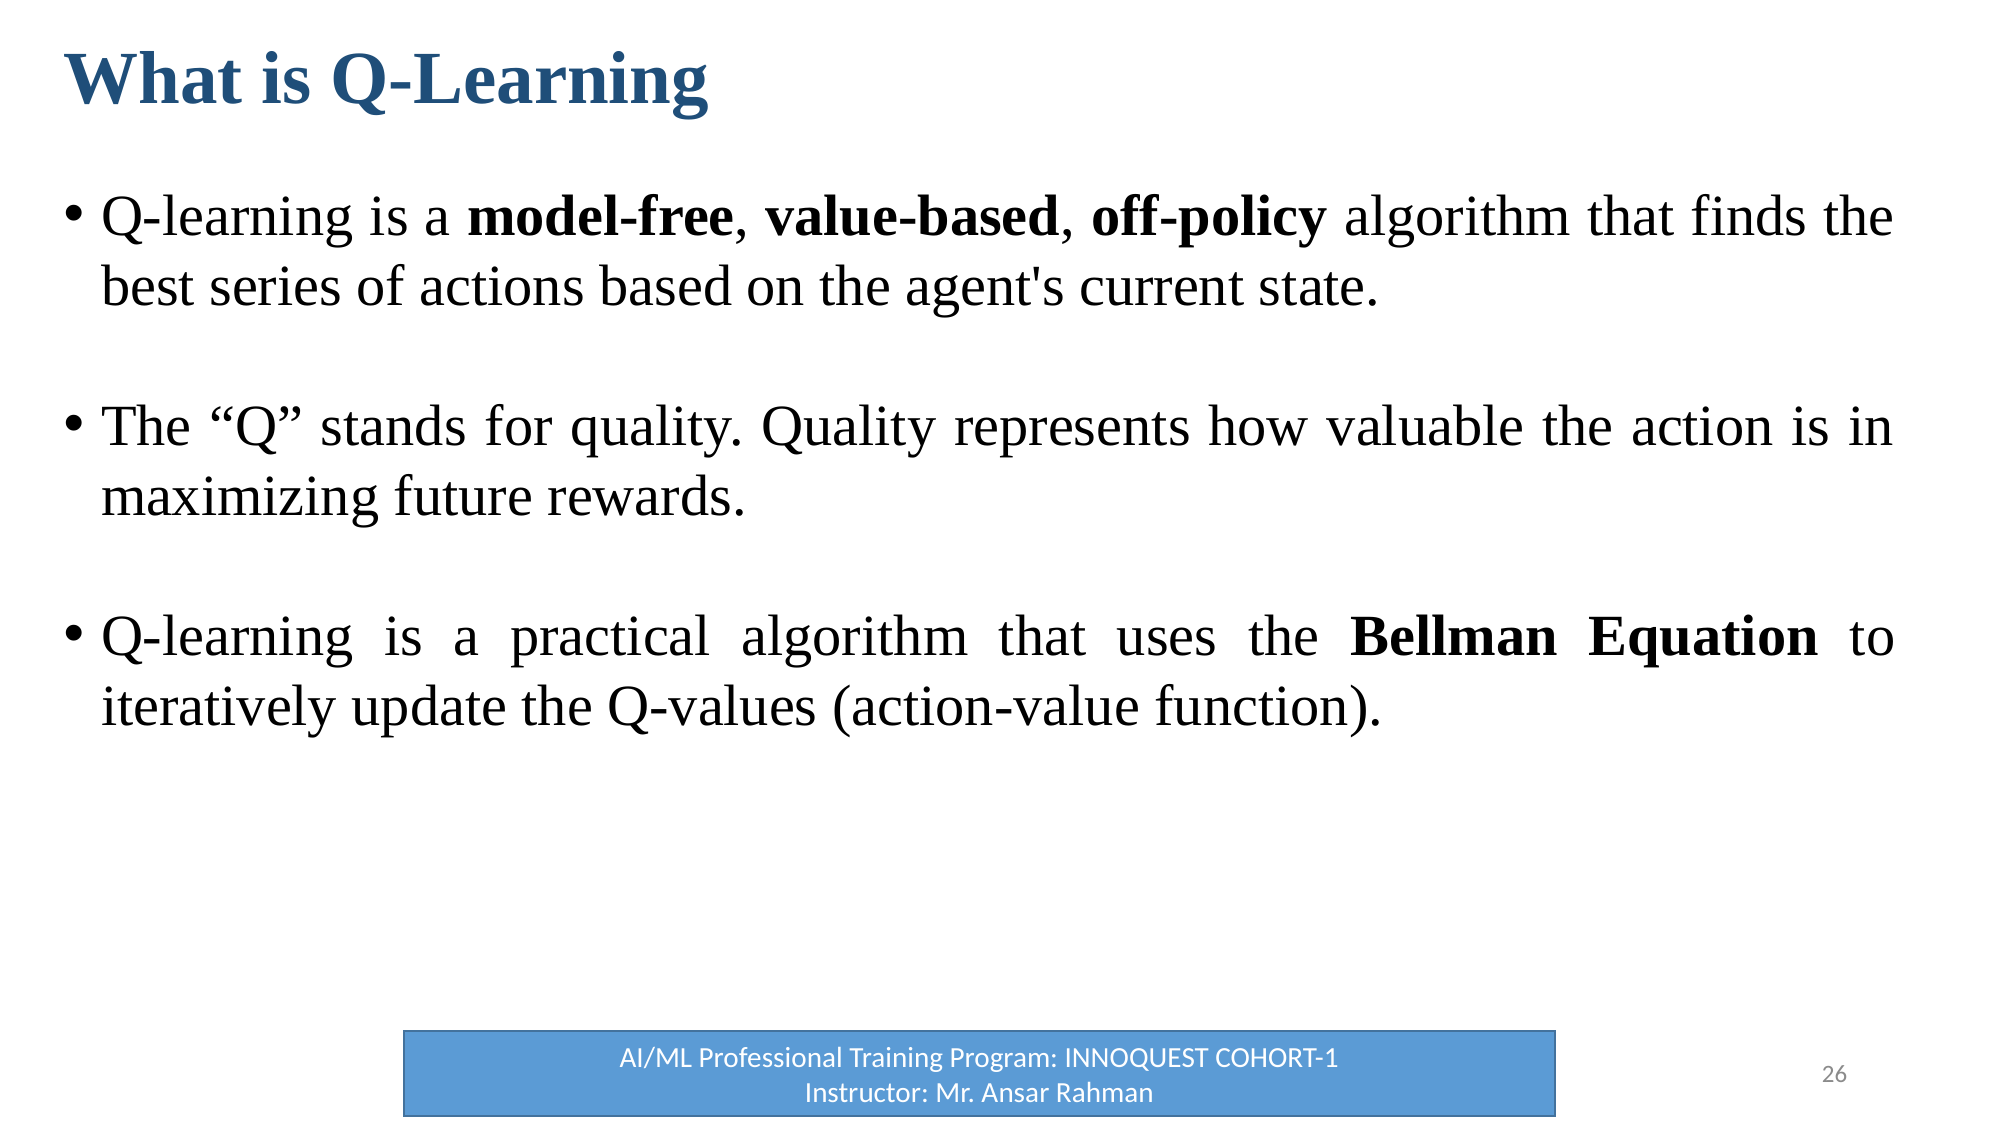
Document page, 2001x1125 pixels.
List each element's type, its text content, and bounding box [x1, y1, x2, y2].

list Q-learning is a model-free, value-based, off-policy algorithm that finds the best series of actions based on the agent's current state. The “Q” stands for quality. Quality represents how valuable the action is in maximizing future rewards. Q-learning is a practical algorithm that uses the Bellman Equation to iteratively update the Q-values (action-value function). [48, 170, 1911, 955]
text_box AI/ML Professional Training Program: INNOQUEST COHORT-1 Instructor: Mr. Ansar Rahman [403, 1030, 1556, 1117]
slide_number 26 [1412, 1042, 1863, 1103]
title What is Q-Learning [48, 0, 1774, 170]
